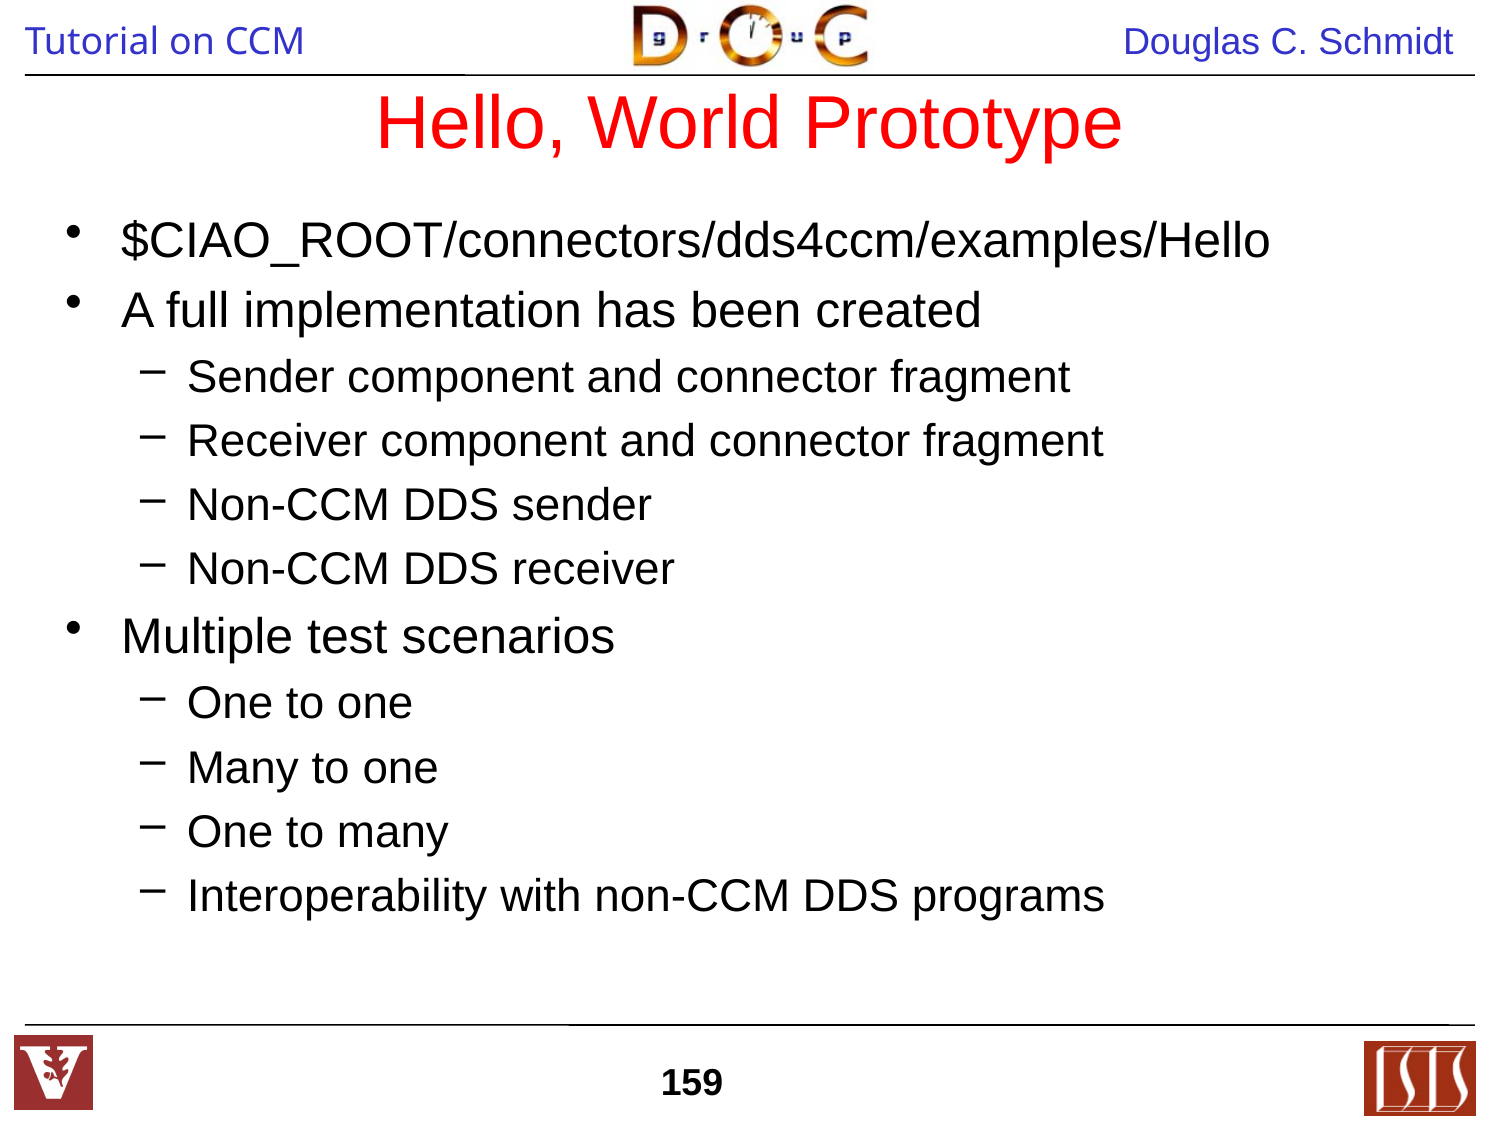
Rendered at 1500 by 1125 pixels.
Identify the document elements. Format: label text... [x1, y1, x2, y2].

picture [14, 1035, 93, 1110]
picture [624, 0, 875, 71]
list $CIAO_ROOT/connectors/dds4ccm/examples/Hello A full implementation has been created Sender component and connector fragment Receiver component and connector fragment Non-CCM DDS sender Non-CCM DDS receiver Multiple test scenarios One to one Many to one One to many Interoperability with non-CCM DDS programs [49, 199, 1406, 983]
picture [1364, 1041, 1476, 1116]
title Hello, World Prototype [24, 87, 1476, 151]
